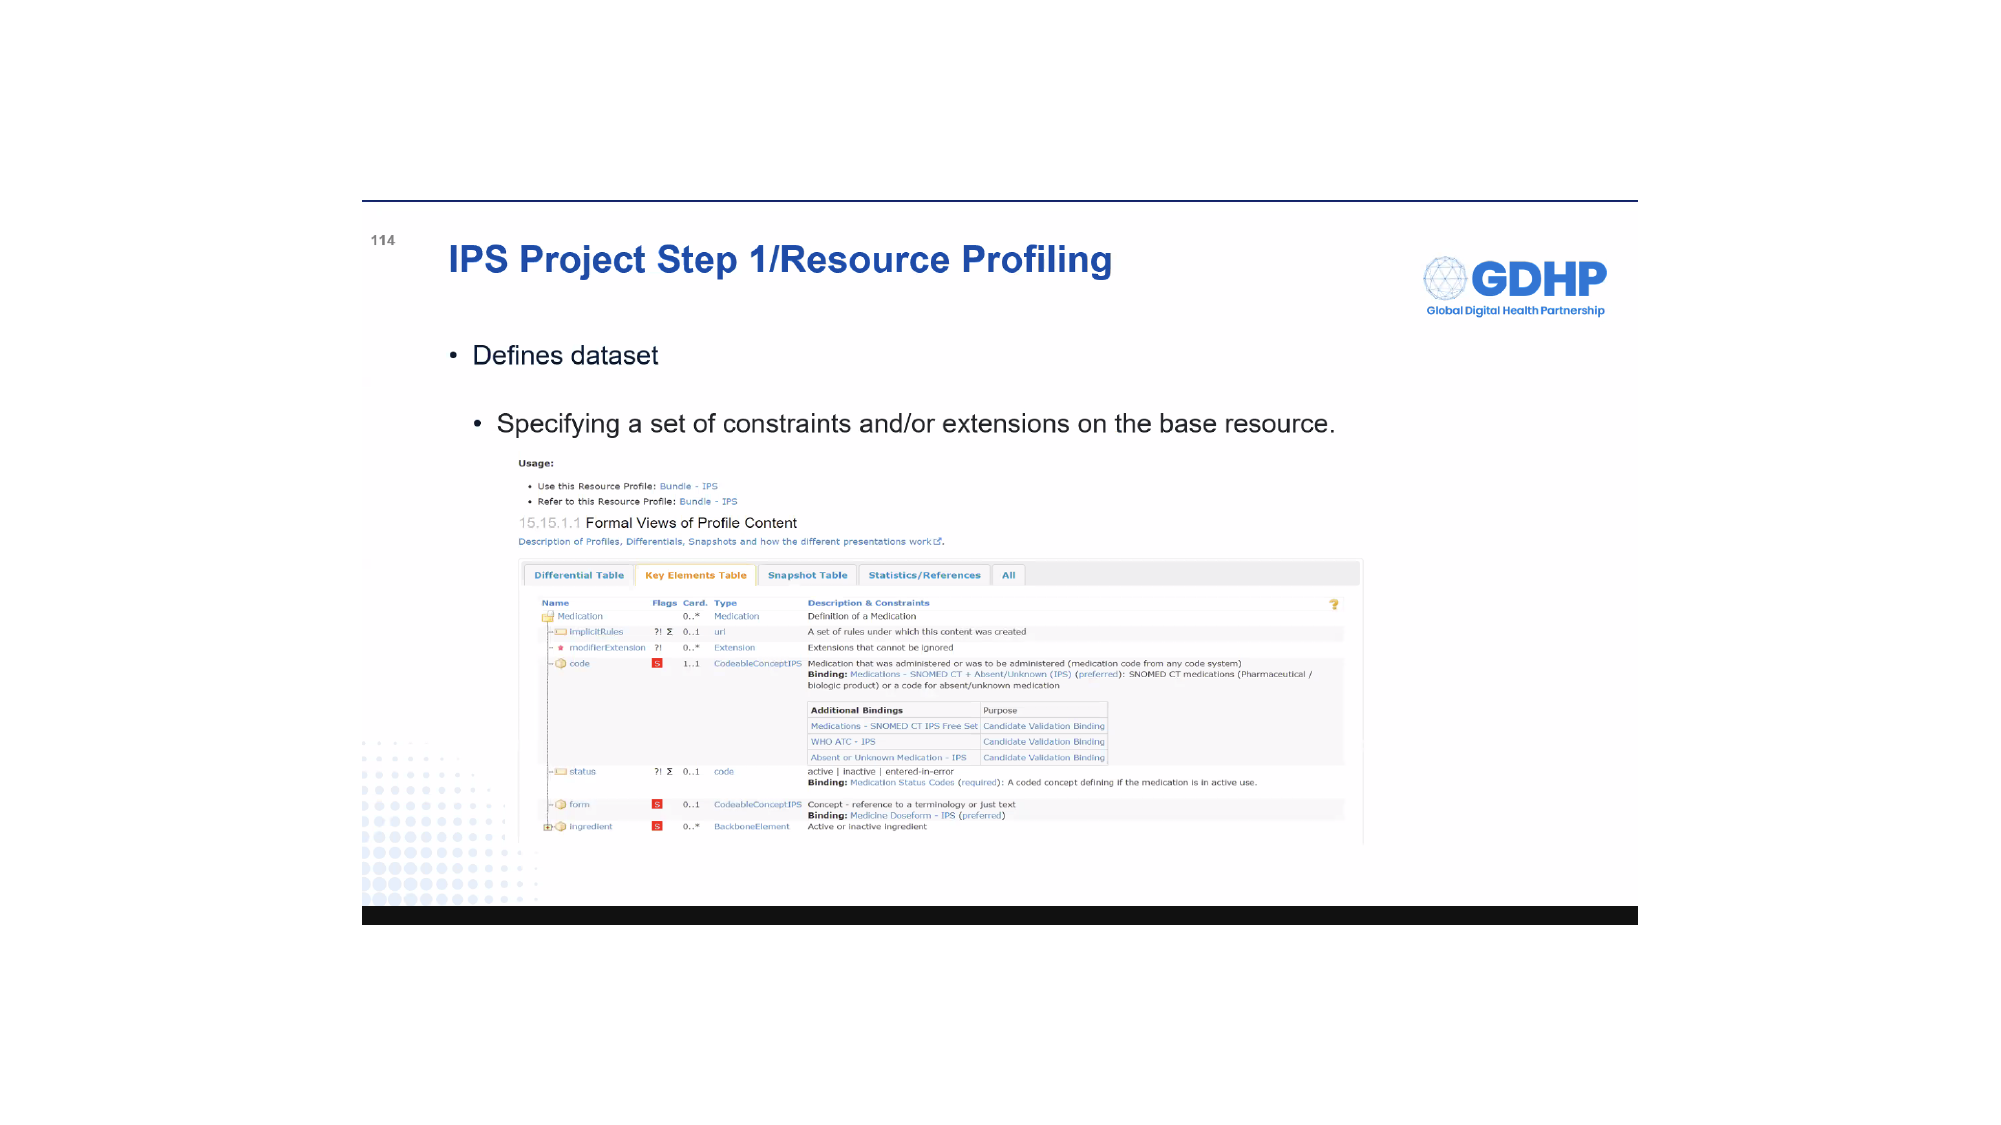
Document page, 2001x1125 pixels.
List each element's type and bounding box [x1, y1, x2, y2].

picture [361, 200, 1638, 925]
